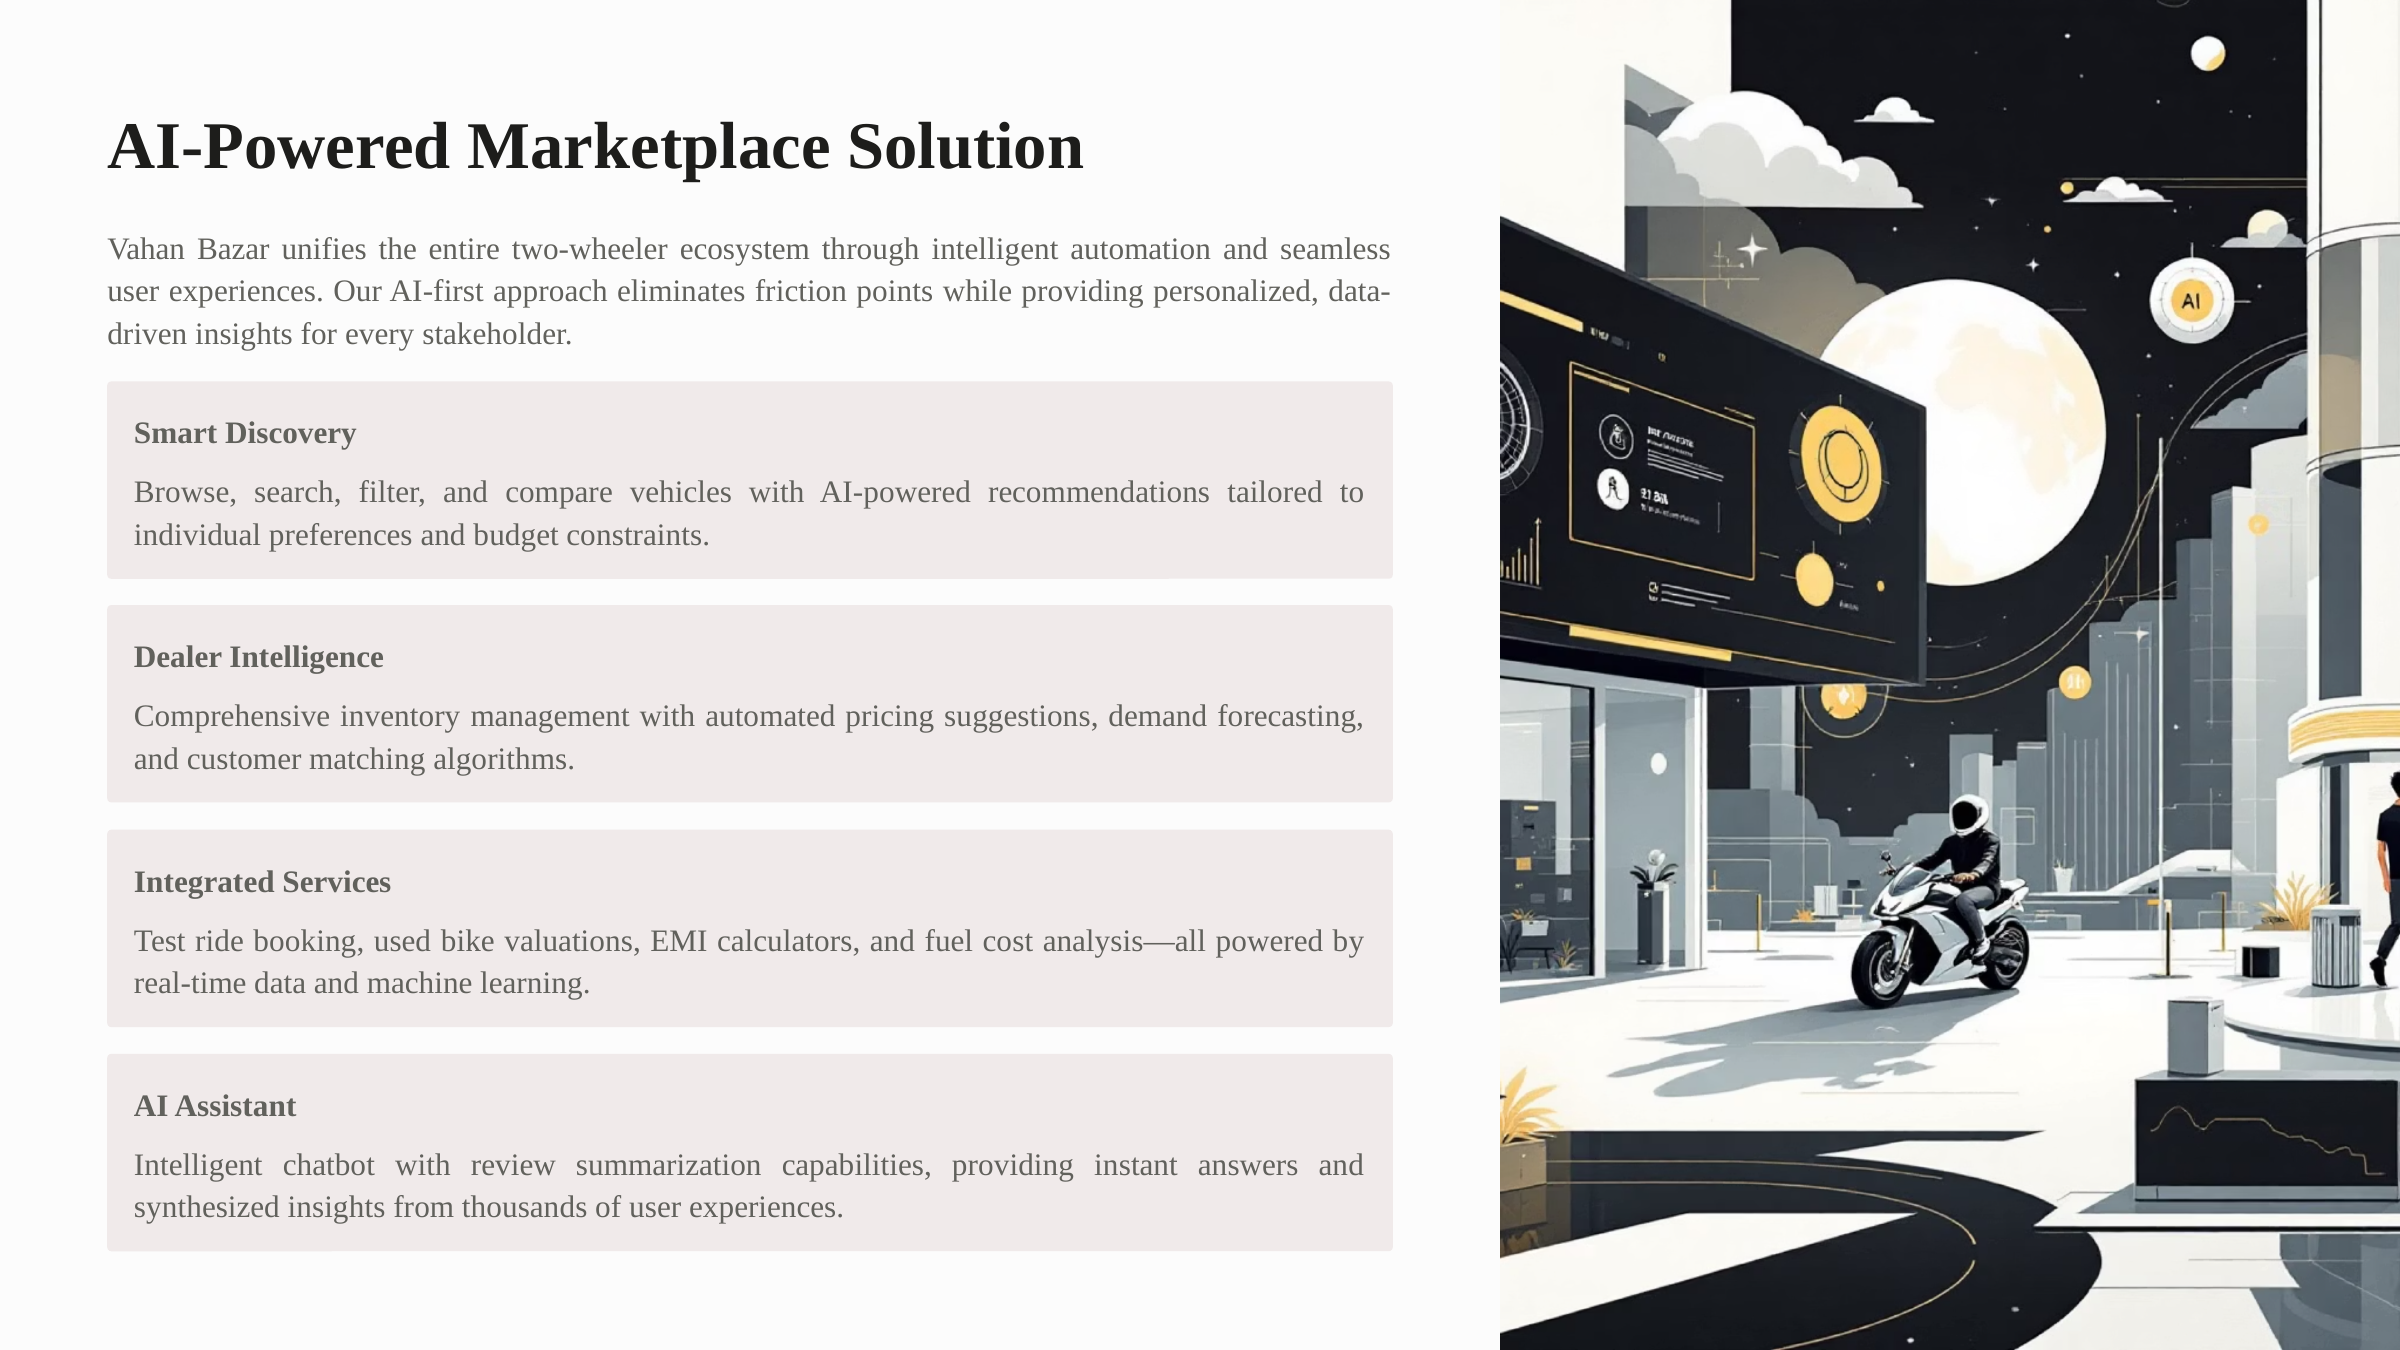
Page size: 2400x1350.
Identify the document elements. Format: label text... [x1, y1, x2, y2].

text_box [107, 381, 1393, 579]
text_box [107, 1053, 1393, 1252]
text_box Test ride booking, used bike valuations, EMI calculators, and fuel cost analysis—all powered by real-time data and machine learning. [133, 914, 1366, 1001]
text_box Intelligent chatbot with review summarization capabilities, providing instant answers and synthesized insights from thousands of user experiences. [133, 1138, 1366, 1225]
text_box [107, 605, 1393, 803]
text_box Comprehensive inventory management with automated pricing suggestions, demand forecasting, and customer matching algorithms. [133, 690, 1366, 777]
text_box [107, 829, 1393, 1028]
text_box Vahan Bazar unifies the entire two-wheeler ecosystem through intelligent automation and seamless user experiences. Our AI-first approach eliminates friction points while providing personalized, data-driven insights for every stakeholder. [107, 222, 1393, 352]
text_box AI-Powered Marketplace Solution [107, 98, 1249, 183]
text_box Integrated Services [133, 856, 471, 899]
picture [1499, 0, 2400, 1350]
text_box Dealer Intelligence [133, 632, 470, 675]
text_box AI Assistant [133, 1080, 470, 1123]
text_box Browse, search, filter, and compare vehicles with AI-powered recommendations tailored to individual preferences and budget constraints. [133, 466, 1366, 553]
text_box Smart Discovery [133, 408, 470, 451]
